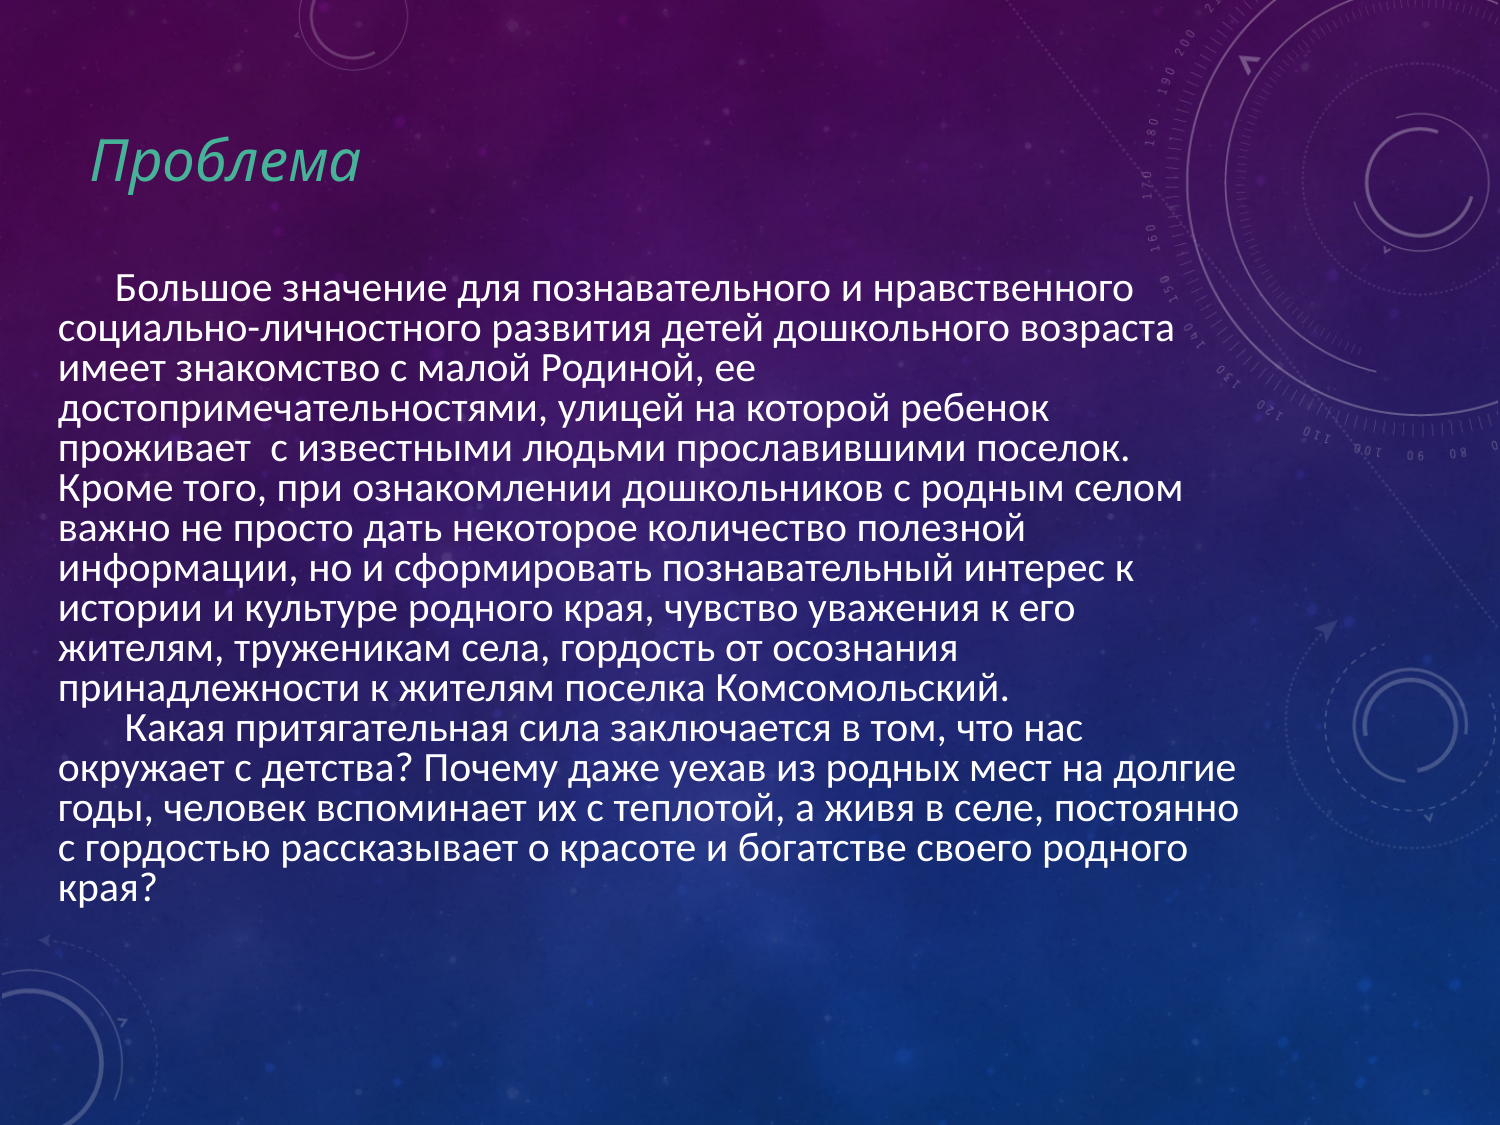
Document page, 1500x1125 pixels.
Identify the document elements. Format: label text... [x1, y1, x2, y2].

picture [0, 0, 1500, 1125]
text_box Большое значение для познавательного и нравственного социально-личностного развития детей дошкольного возраста имеет знакомство с малой Родиной, ее достопримечательностями, улицей на которой ребенок проживает с известными людьми прославившими поселок. Кроме того, при ознакомлении дошкольников с родным селом важно не просто дать некоторое количество полезной информации, но и сформировать познавательный интерес к истории и культуре родного края, чувство уважения к его жителям, труженикам села, гордость от осознания принадлежности к жителям поселка Комсомольский. Какая притягательная сила заключается в том, что нас окружает с детства? Почему даже уехав из родных мест на долгие годы, человек вспоминает их с теплотой, а живя в селе, постоянно с гордостью рассказывает о красоте и богатстве своего родного края? [43, 262, 1255, 1000]
text_box Проблема [75, 0, 1384, 339]
